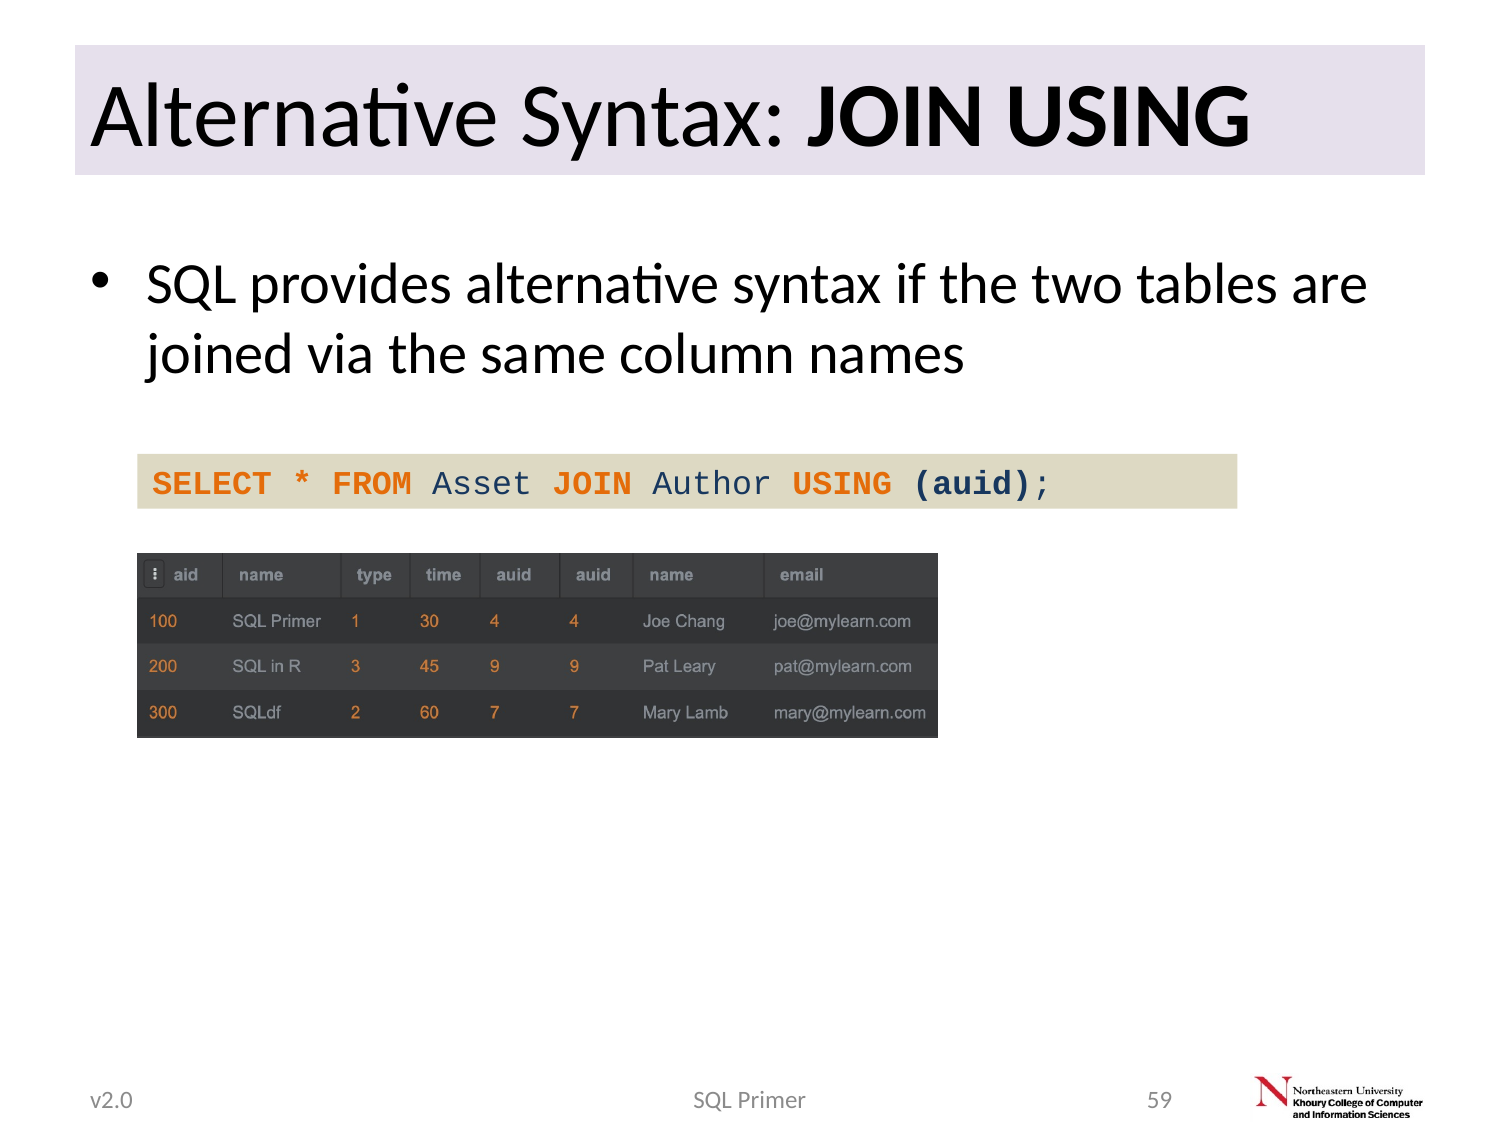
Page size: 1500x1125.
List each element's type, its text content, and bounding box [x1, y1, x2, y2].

list SQL provides alternative syntax if the two tables are joined via the same column names [75, 237, 1425, 400]
footer SQL Primer [512, 1074, 988, 1122]
slide_number 59 [1074, 1074, 1188, 1122]
picture [137, 553, 938, 738]
picture [1250, 1073, 1425, 1122]
slide_number v2.0 [75, 1074, 425, 1122]
text_box SELECT * FROM Asset JOIN Author USING (auid); [137, 453, 1238, 509]
title Alternative Syntax: JOIN USING [75, 45, 1425, 175]
